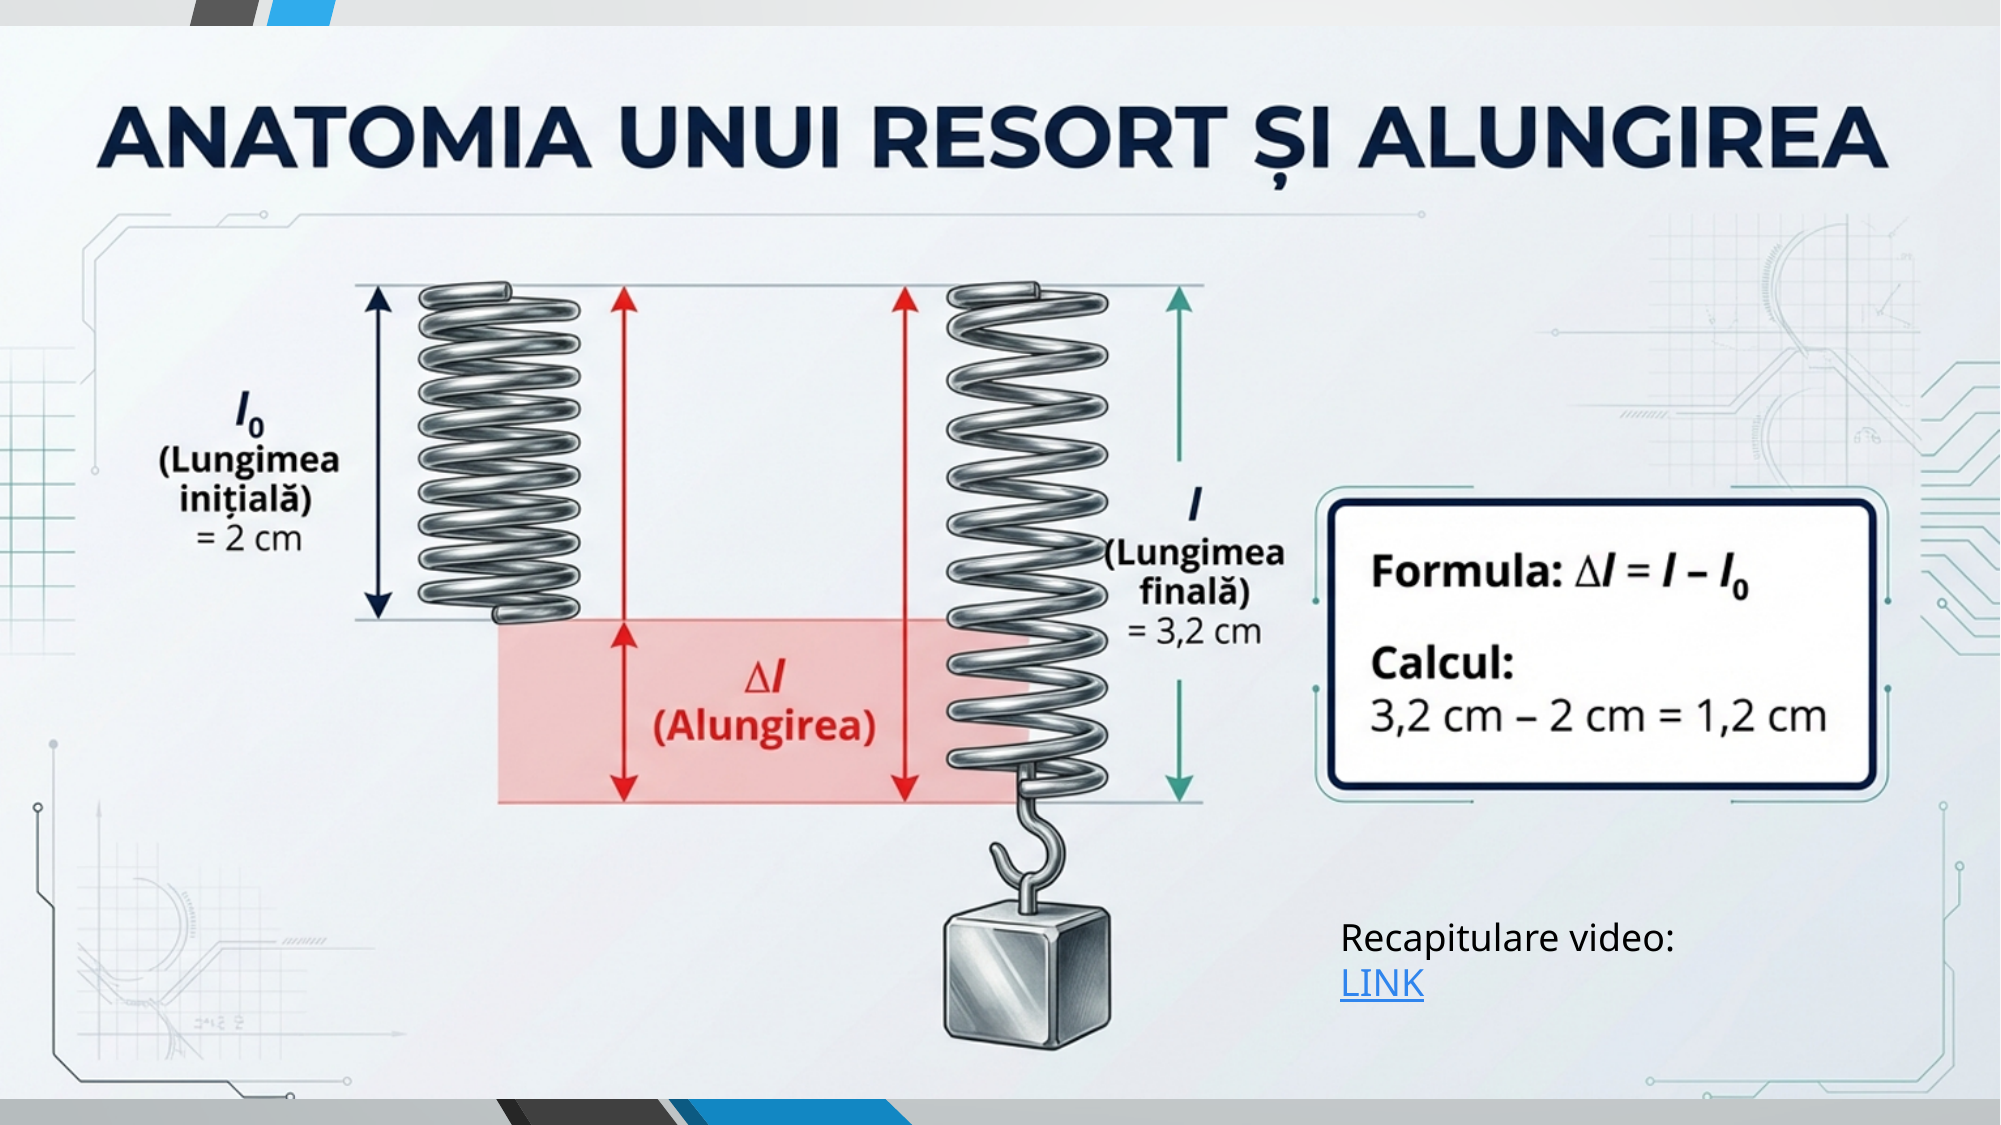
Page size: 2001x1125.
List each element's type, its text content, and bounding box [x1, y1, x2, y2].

picture [0, 26, 2000, 1099]
text_box Recapitulare video: LINK [1325, 1099, 1784, 1107]
